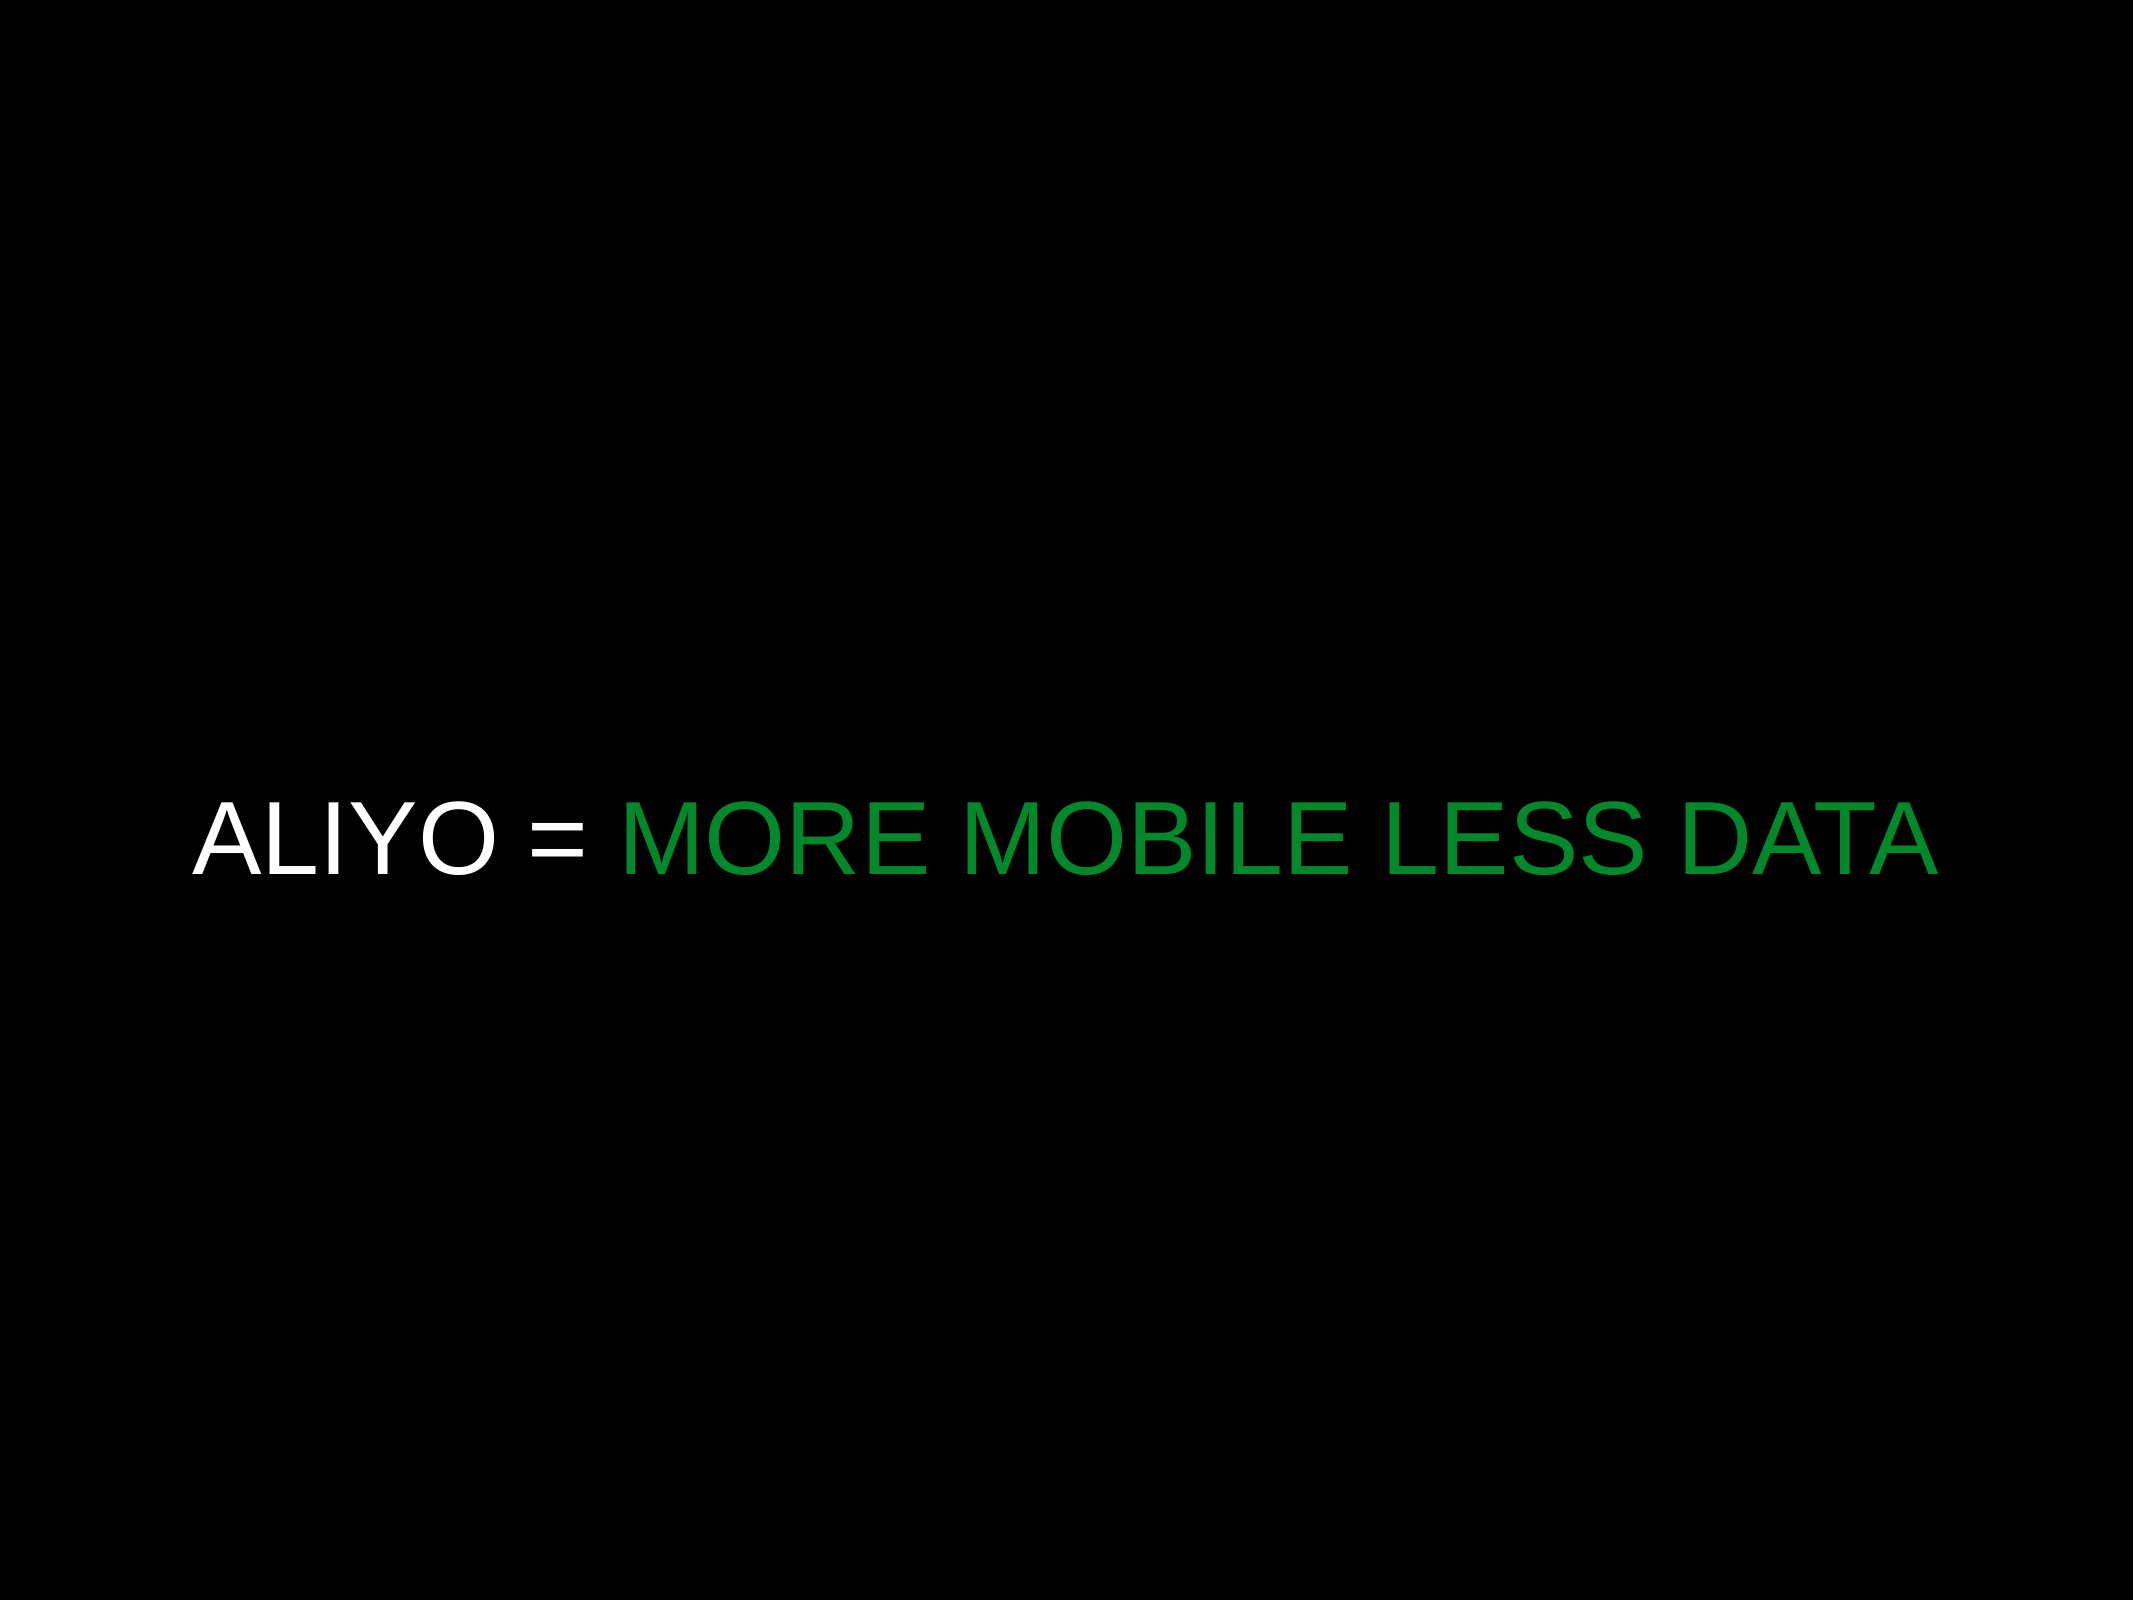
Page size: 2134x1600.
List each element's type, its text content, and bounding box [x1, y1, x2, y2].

text_box ALIYO = MORE MOBILE LESS DATA [184, 762, 1950, 904]
